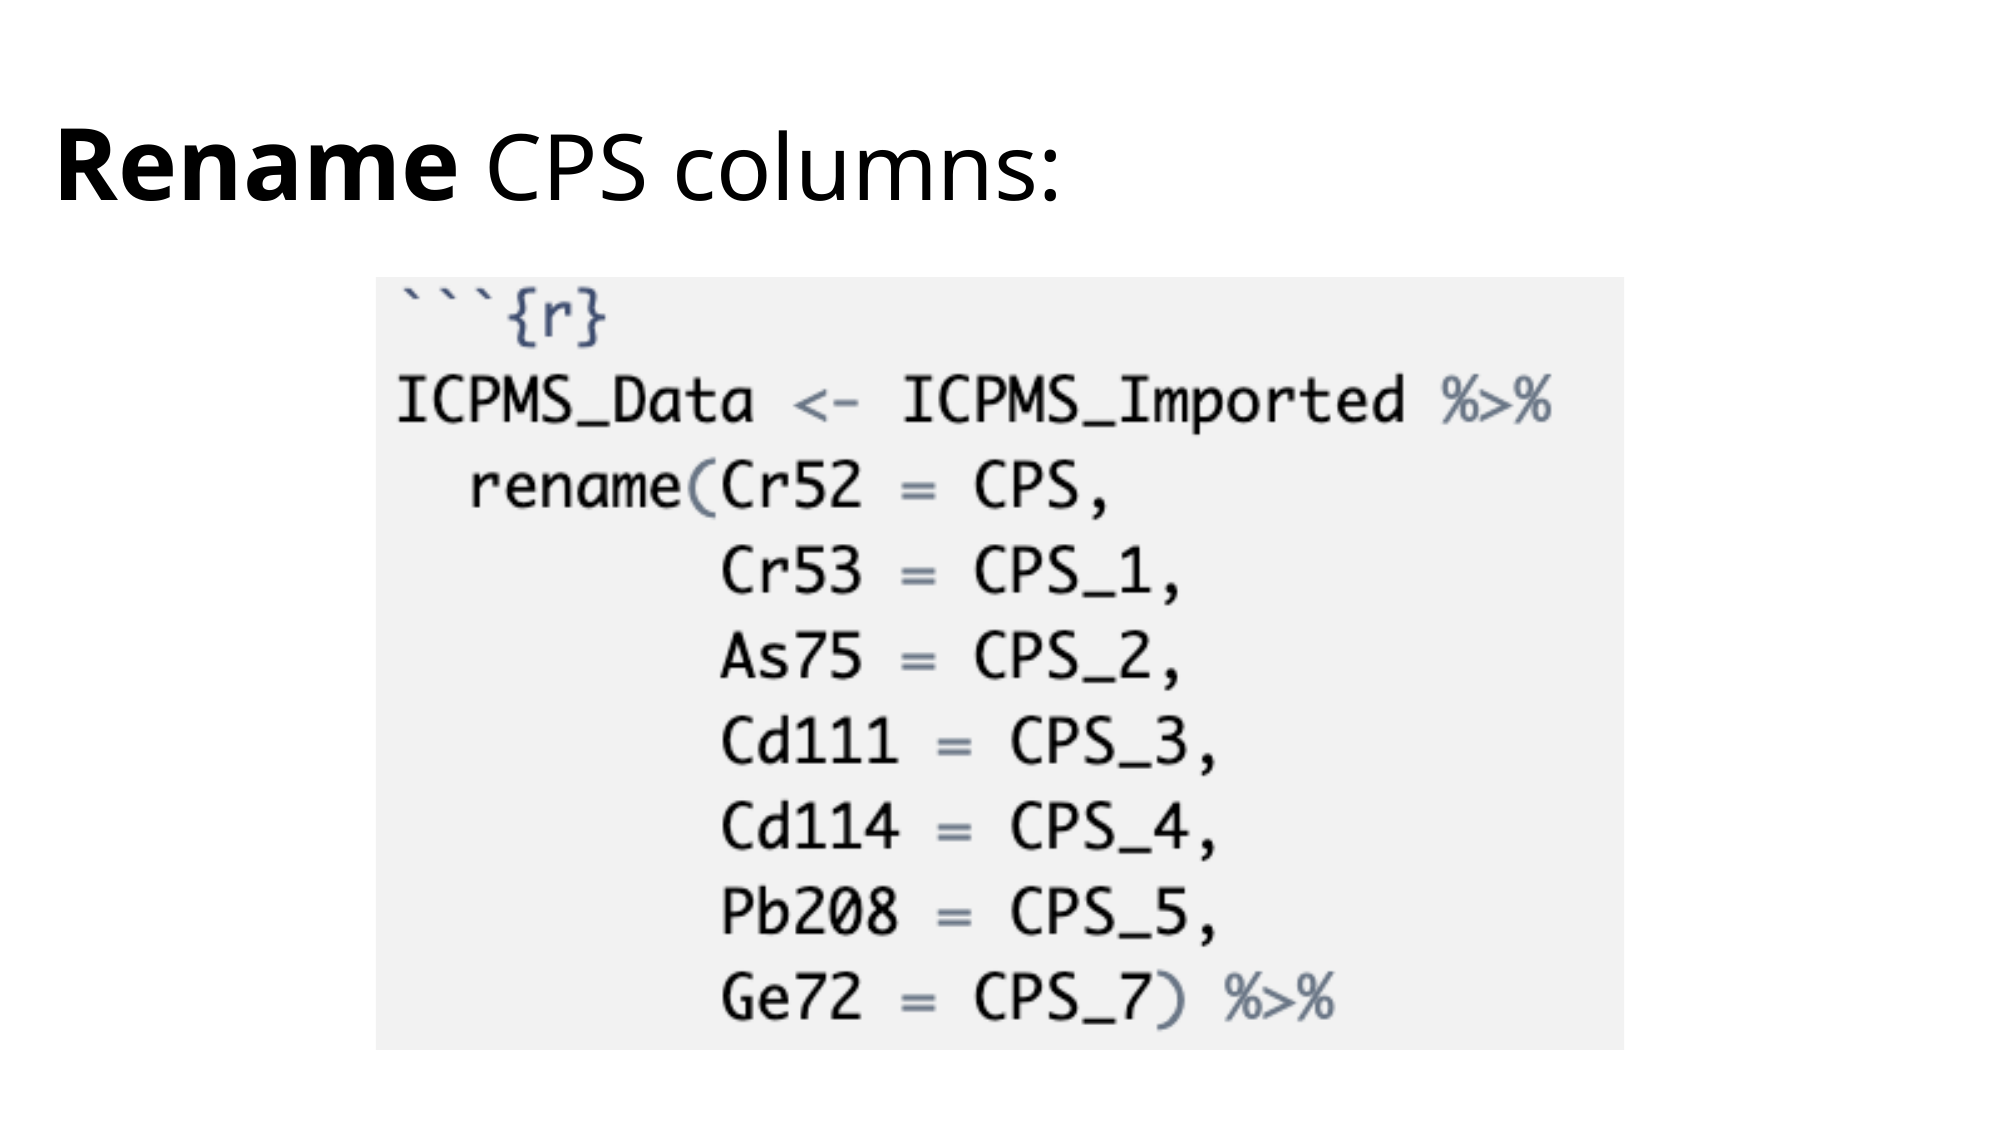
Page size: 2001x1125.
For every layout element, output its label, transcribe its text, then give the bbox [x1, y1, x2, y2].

picture [375, 277, 1625, 1050]
title Rename CPS columns: [37, 59, 1763, 278]
